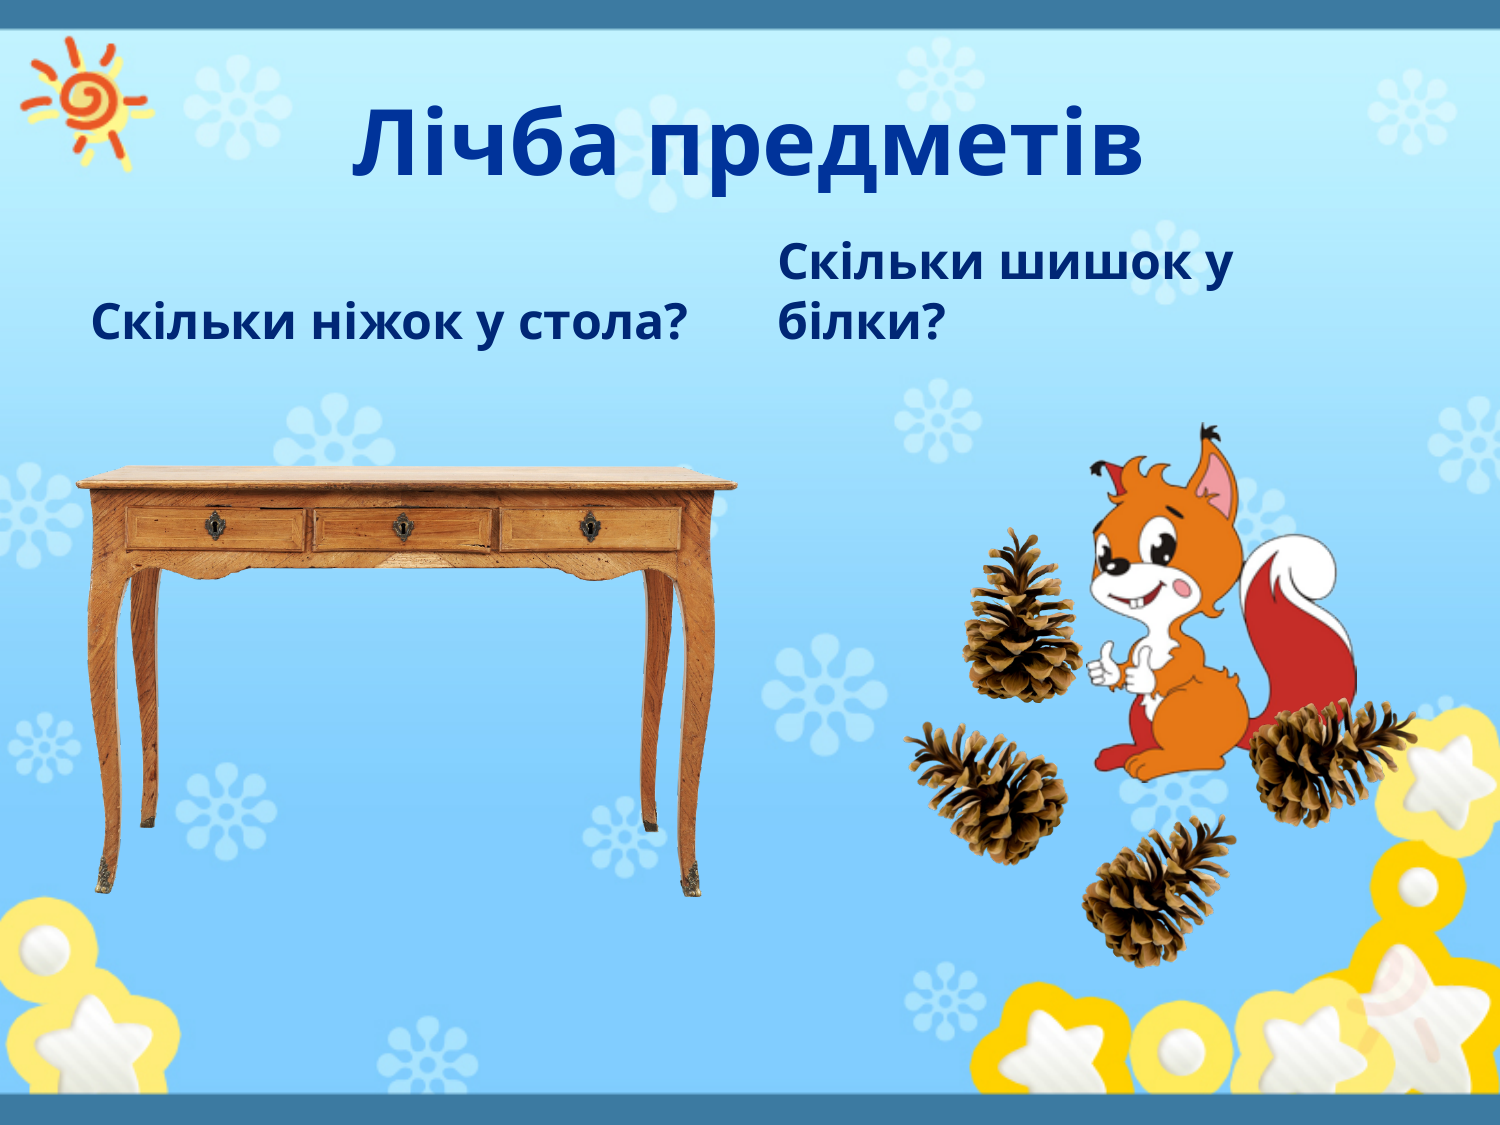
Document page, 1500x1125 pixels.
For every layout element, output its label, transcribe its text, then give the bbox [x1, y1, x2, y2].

title Лічба предметів [75, 45, 1425, 233]
picture [0, 0, 1500, 1125]
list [1086, 422, 1357, 783]
list Скільки ніжок у стола? [75, 251, 738, 357]
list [74, 465, 739, 897]
list Скільки шишок у білки? [761, 251, 1425, 357]
